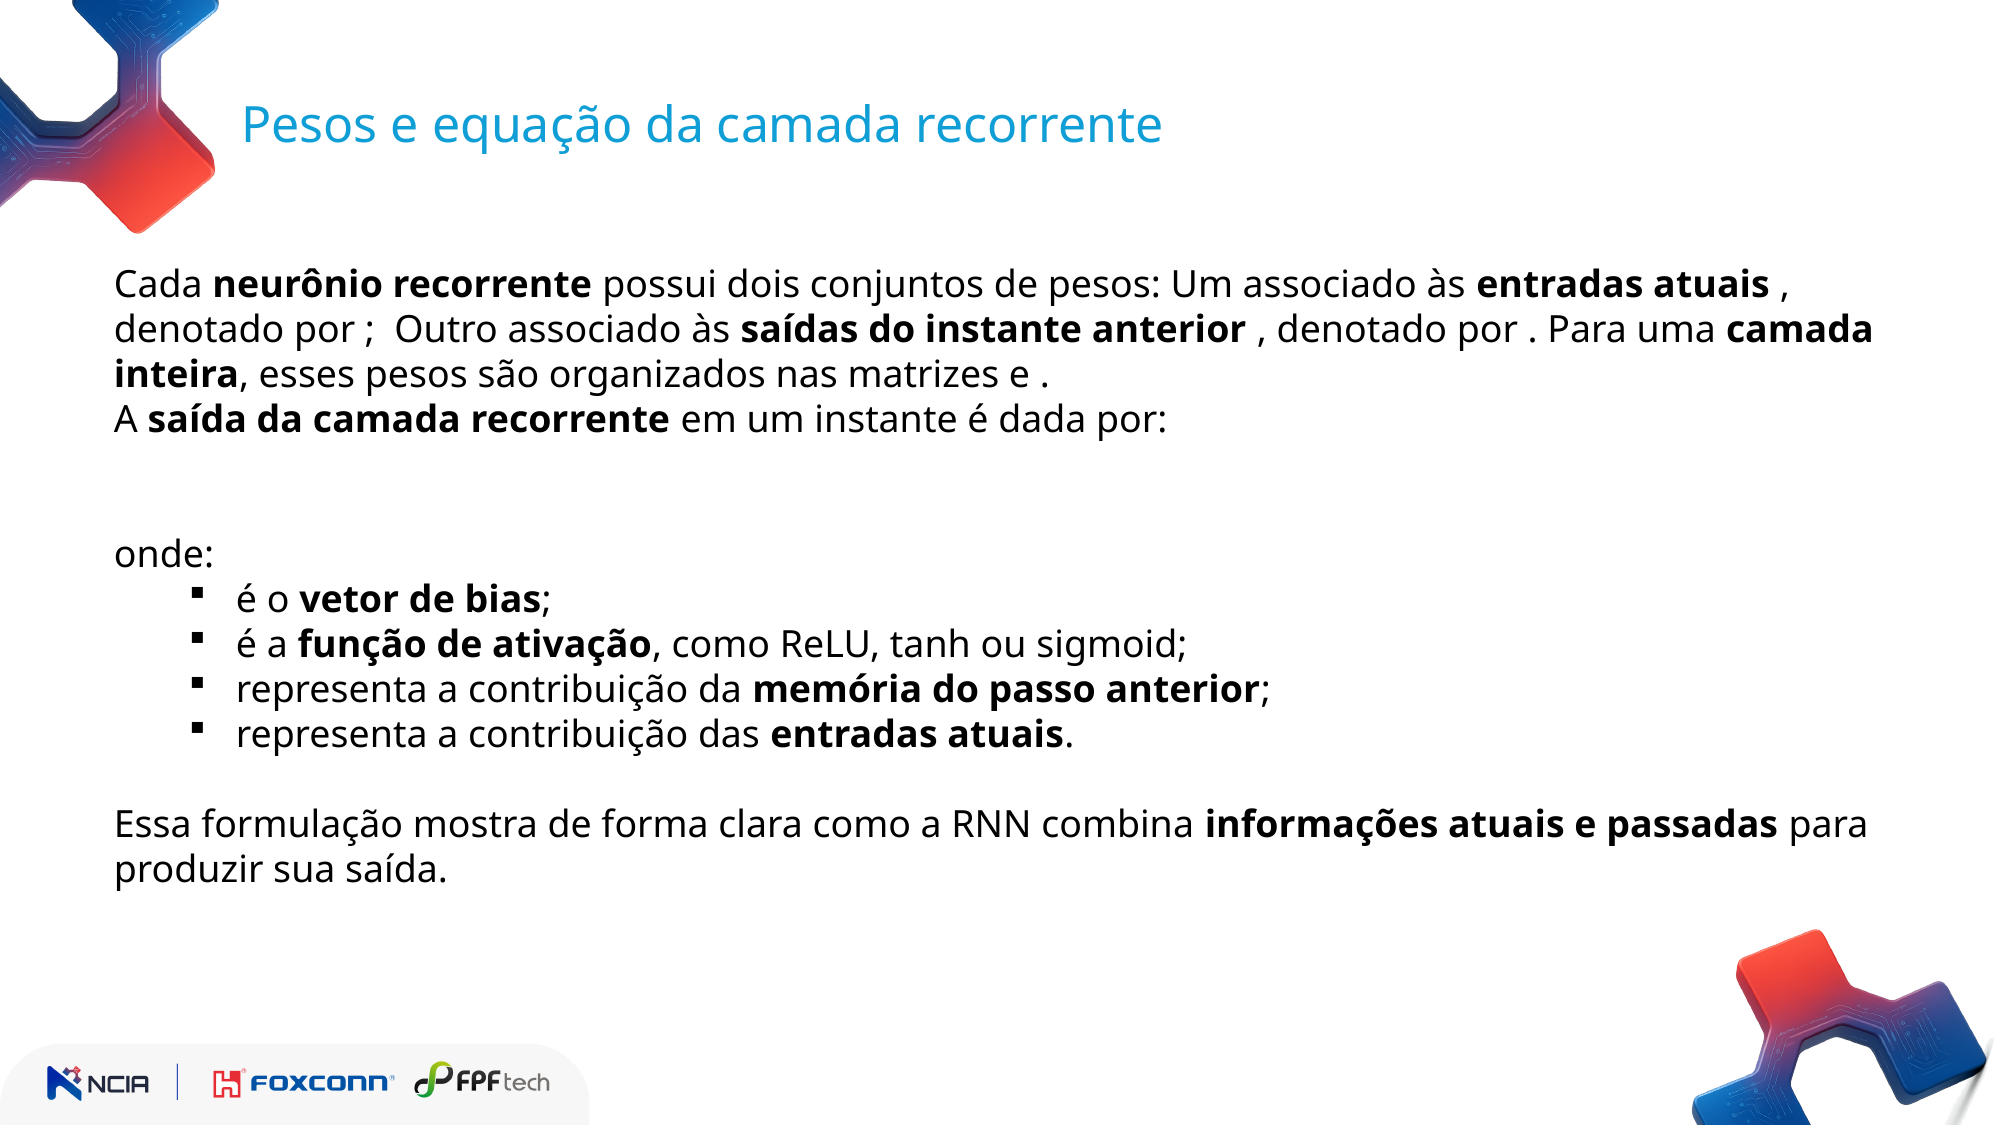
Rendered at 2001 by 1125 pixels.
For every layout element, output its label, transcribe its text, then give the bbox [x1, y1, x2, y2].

picture [0, 0, 250, 246]
text_box Pesos e equação da camada recorrente [226, 85, 1277, 161]
picture [0, 991, 590, 1125]
picture [1667, 911, 2001, 1125]
